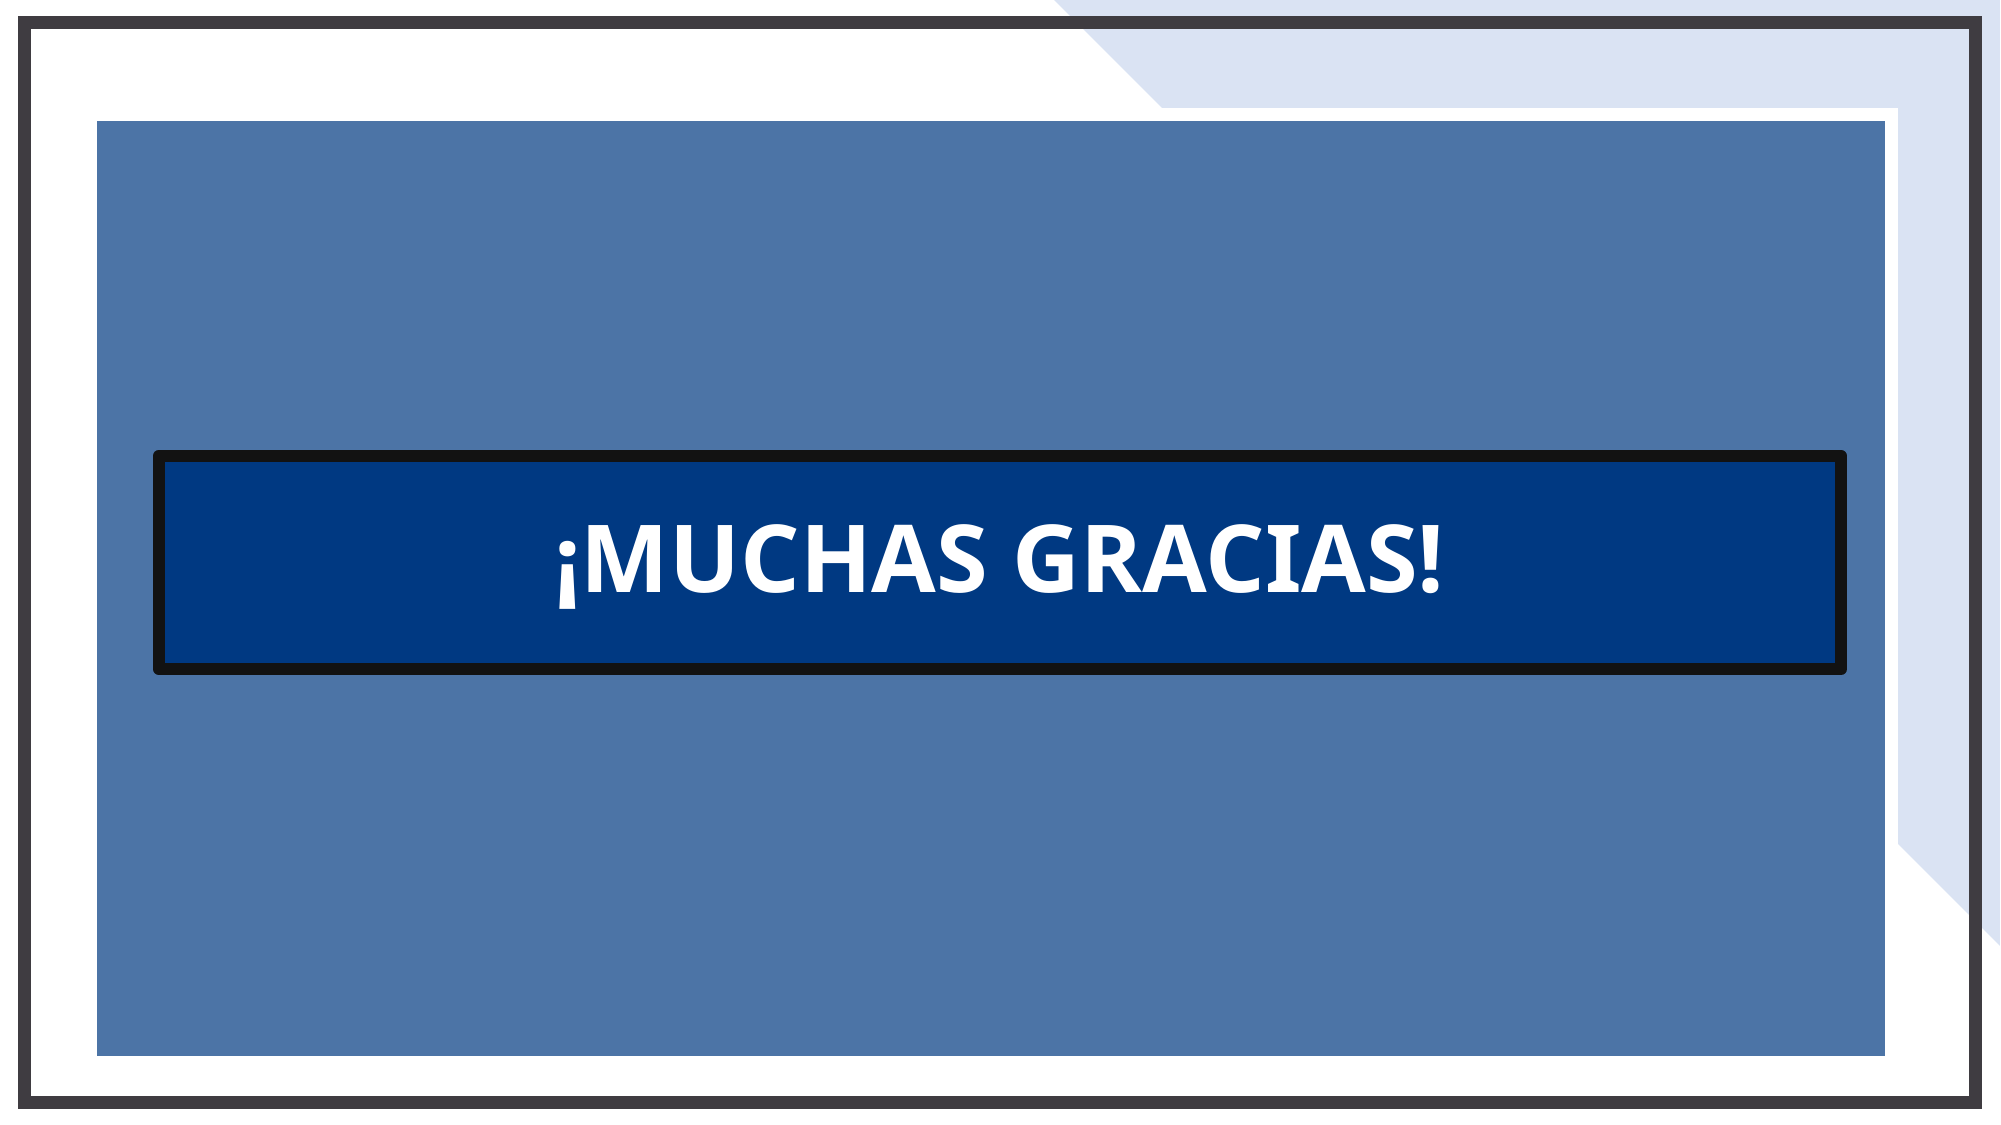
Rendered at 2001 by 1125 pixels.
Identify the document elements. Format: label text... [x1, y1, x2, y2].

text_box [1052, 0, 2000, 948]
title ¡MUCHAS GRACIAS! [158, 456, 1841, 669]
text_box [23, 21, 1976, 1104]
text_box [90, 114, 1893, 1063]
